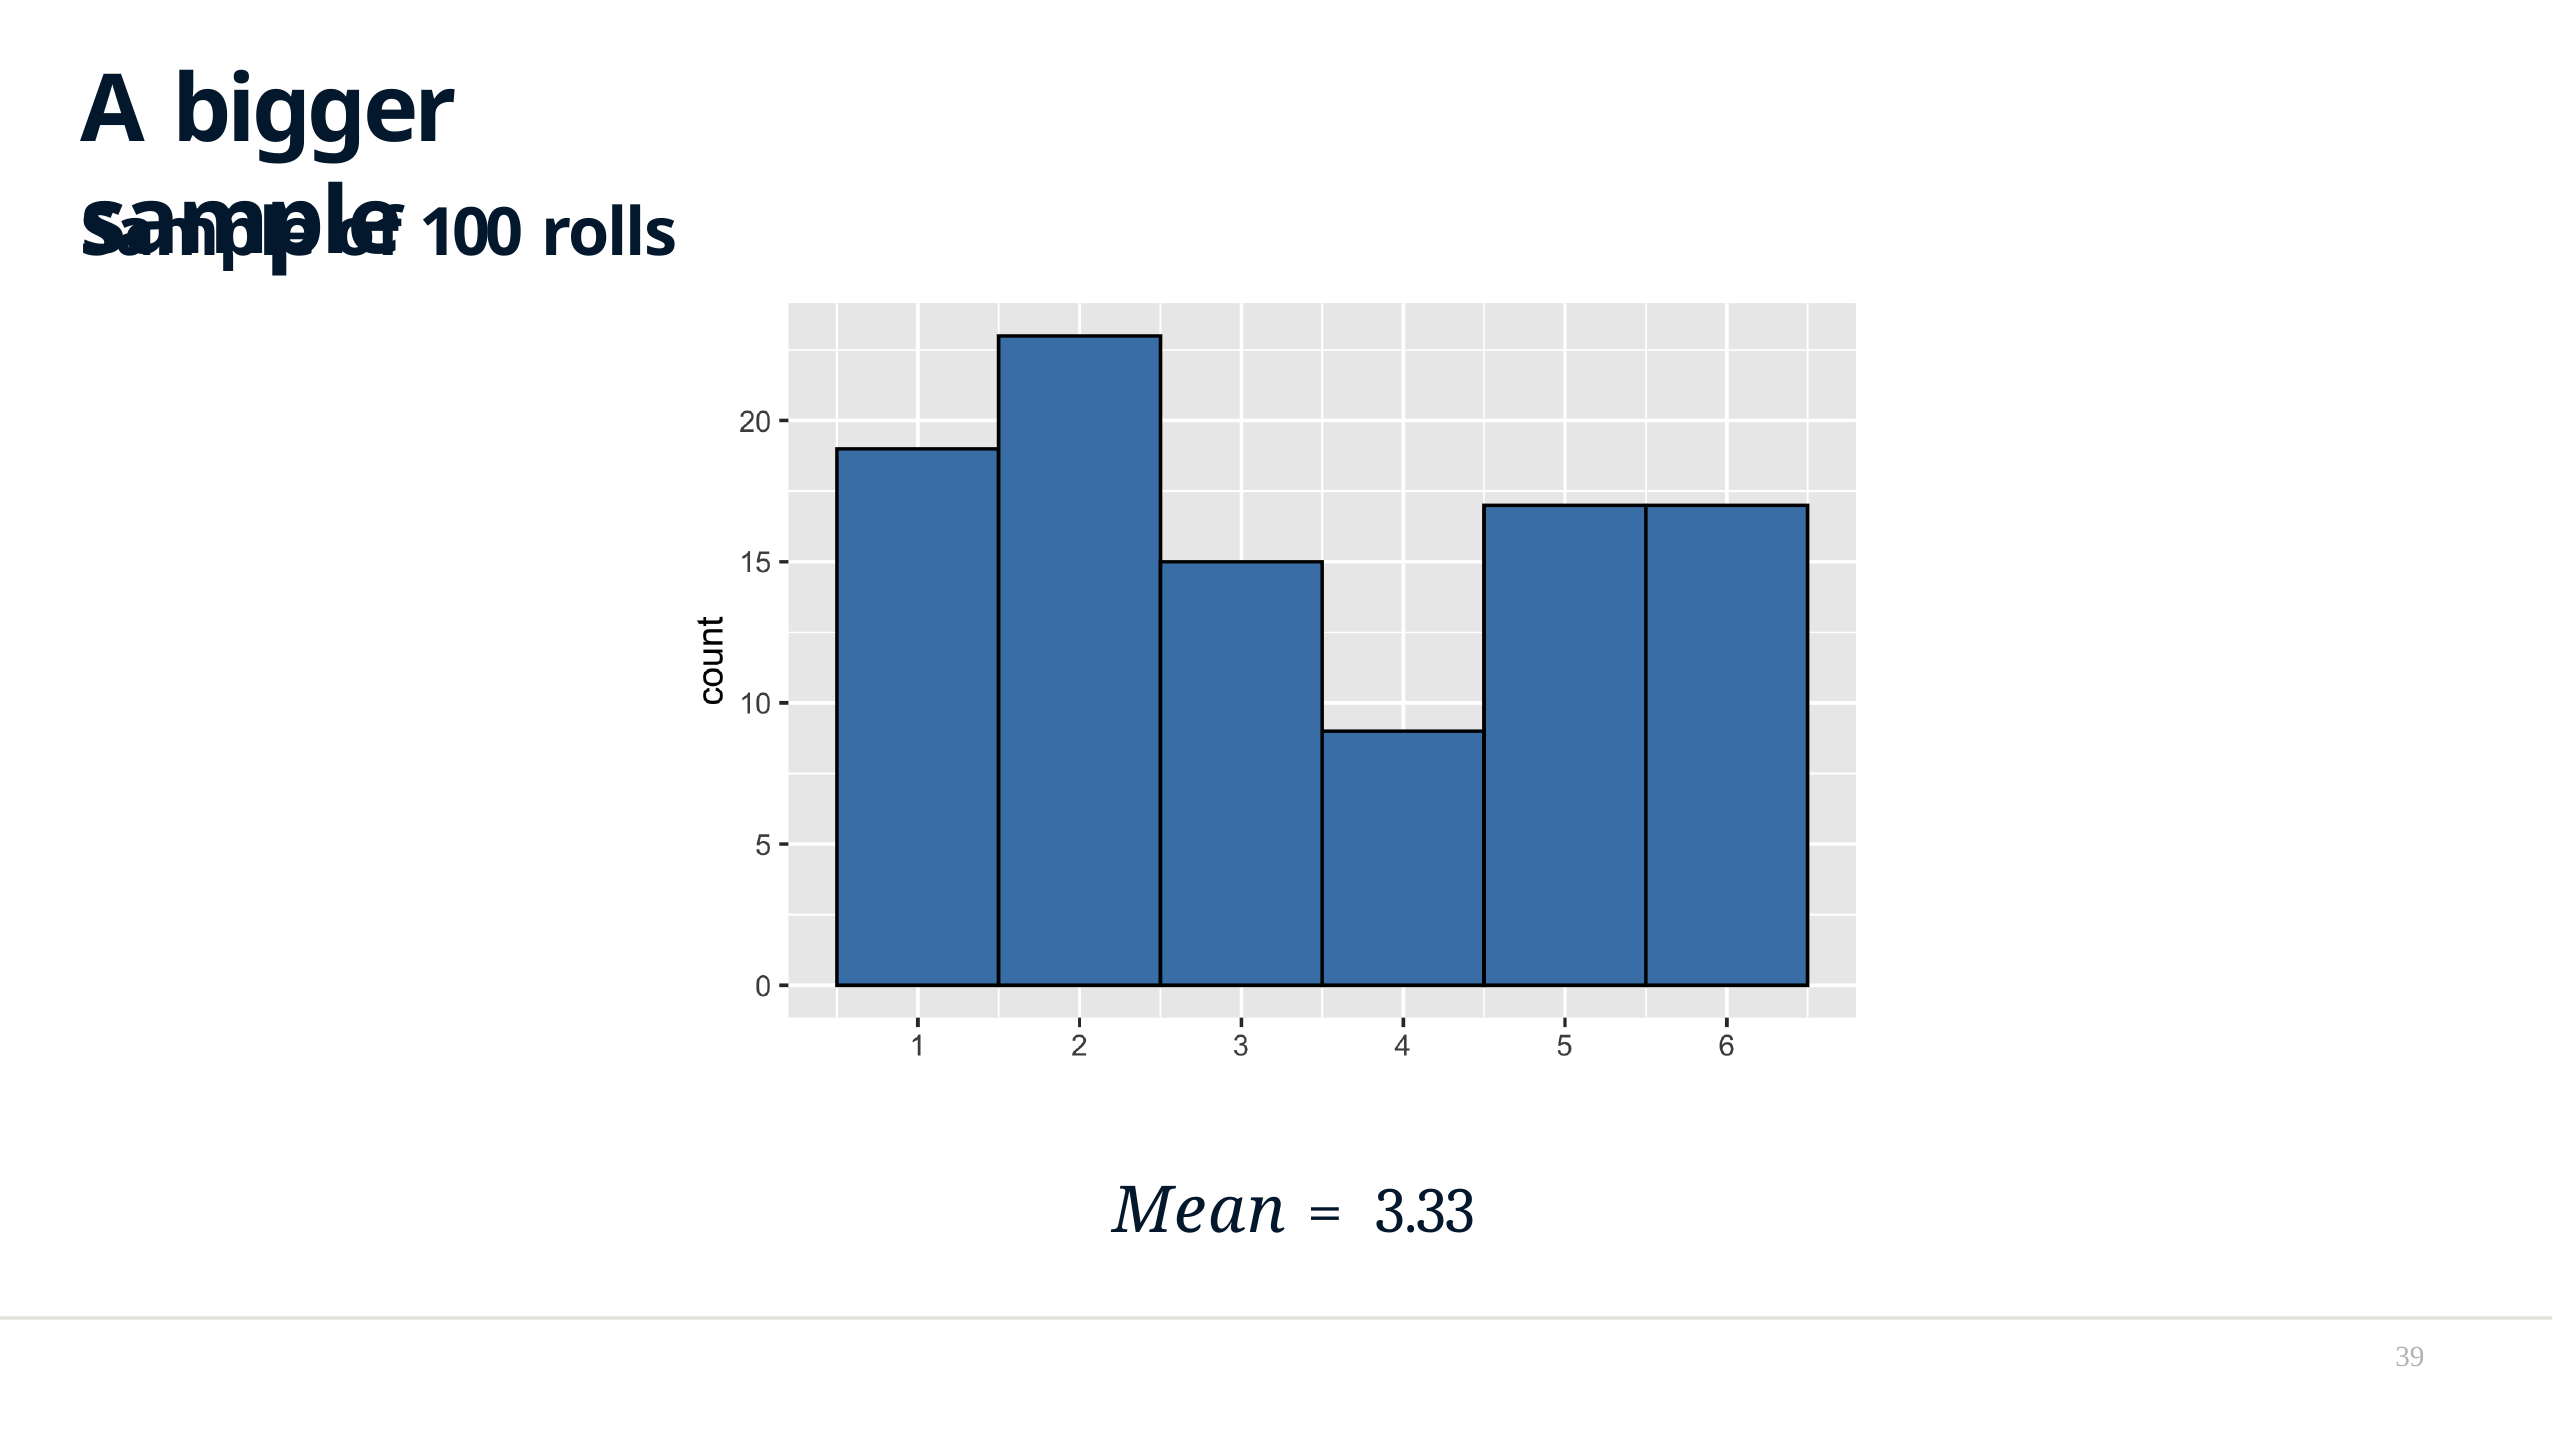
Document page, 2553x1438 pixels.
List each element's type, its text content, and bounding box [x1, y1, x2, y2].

picture [696, 303, 1856, 1056]
title A bigger sample [78, 44, 794, 288]
text_box Mean = 3.33 [1110, 1165, 1491, 1246]
slide_number 39 [1837, 1336, 2425, 1409]
text_box Sample of 100 rolls [78, 185, 689, 269]
